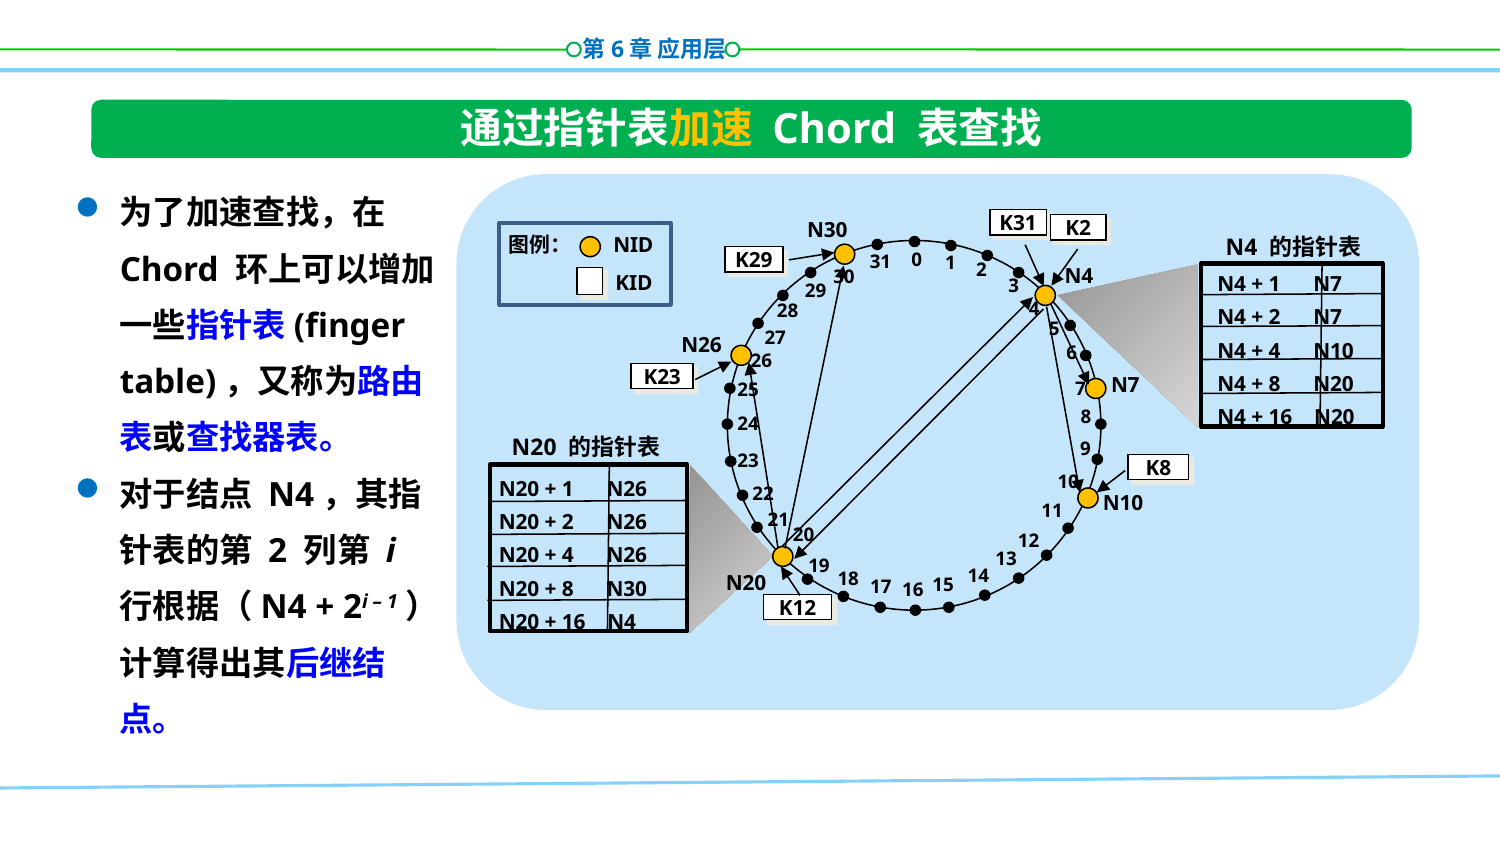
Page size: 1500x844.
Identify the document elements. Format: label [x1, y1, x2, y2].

text_box [60, 167, 1422, 746]
text_box [91, 94, 1412, 160]
